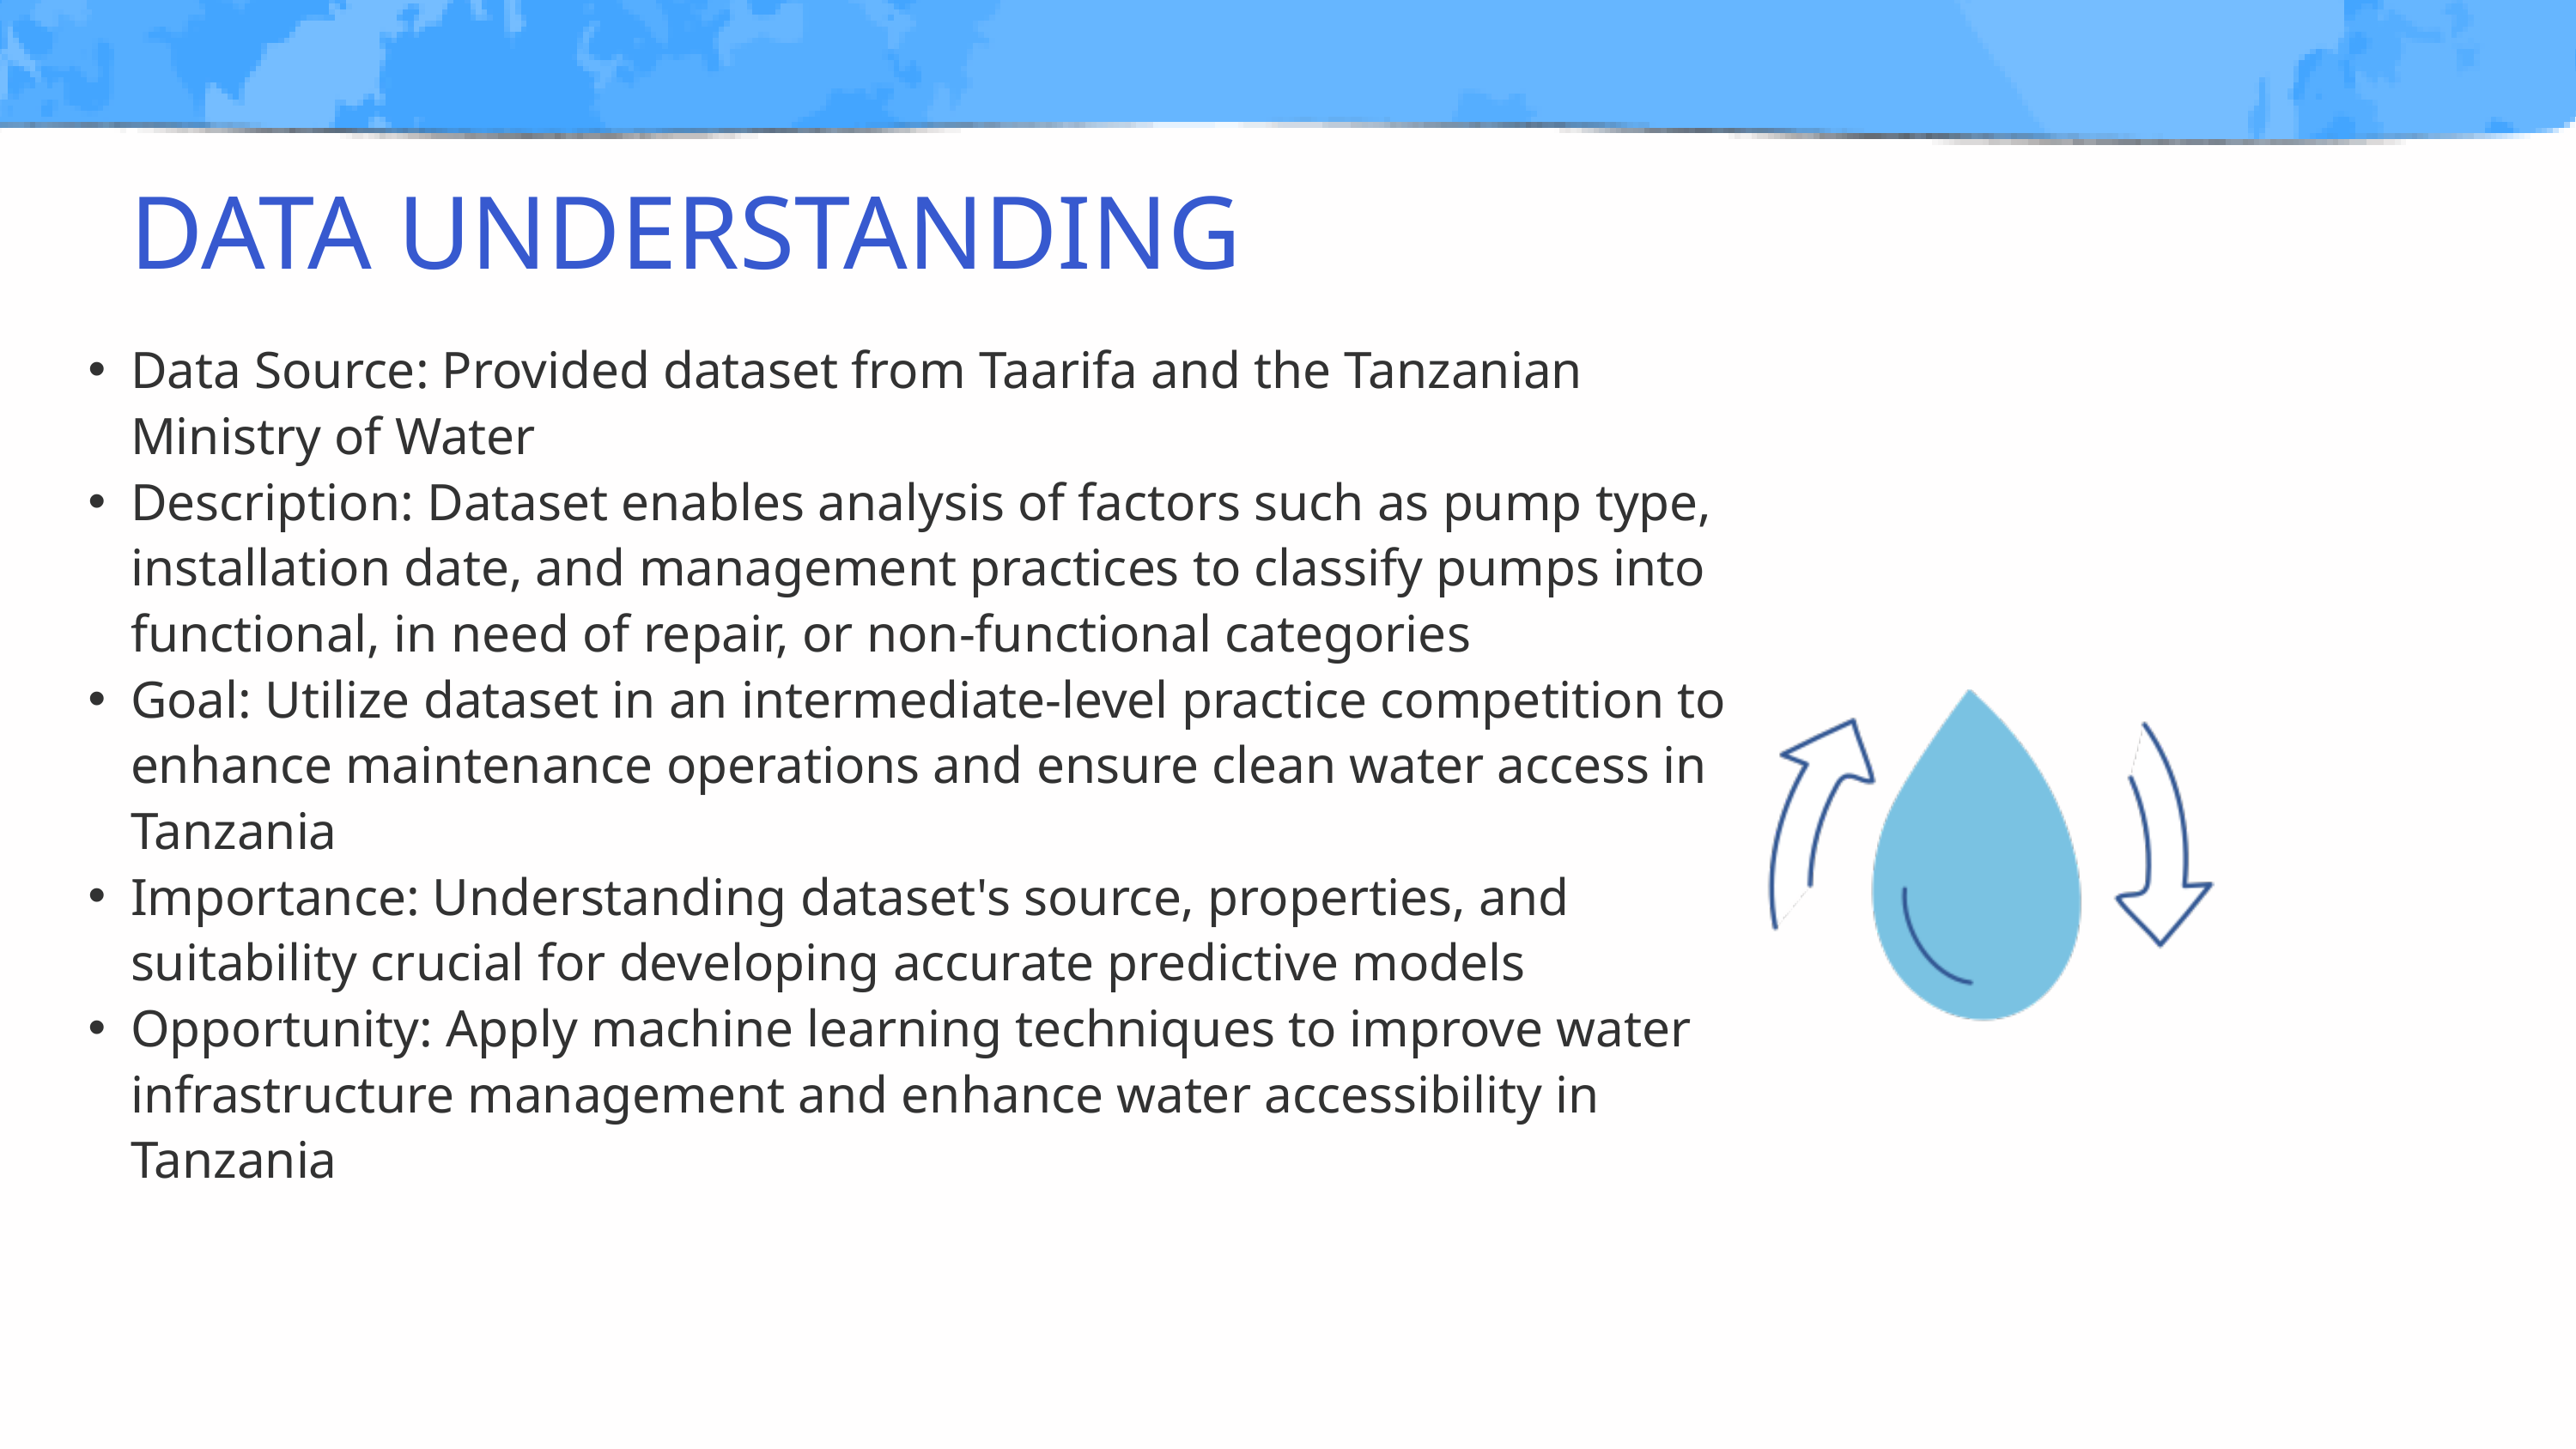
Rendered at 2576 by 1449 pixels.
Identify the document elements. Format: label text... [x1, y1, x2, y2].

text_box Data Source: Provided dataset from Taarifa and the Tanzanian Ministry of Water Description: Dataset enables analysis of factors such as pump type, installation date, and management practices to classify pumps into functional, in need of repair, or non-functional categories Goal: Utilize dataset in an intermediate-level practice competition to enhance maintenance operations and ensure clean water access in Tanzania Importance: Understanding dataset's source, properties, and suitability crucial for developing accurate predictive models Opportunity: Apply machine learning techniques to improve water infrastructure management and enhance water accessibility in Tanzania [45, 332, 1737, 1255]
text_box DATA UNDERSTANDING [130, 178, 1350, 290]
text_box [0, 0, 2576, 145]
text_box [1763, 689, 2215, 1031]
